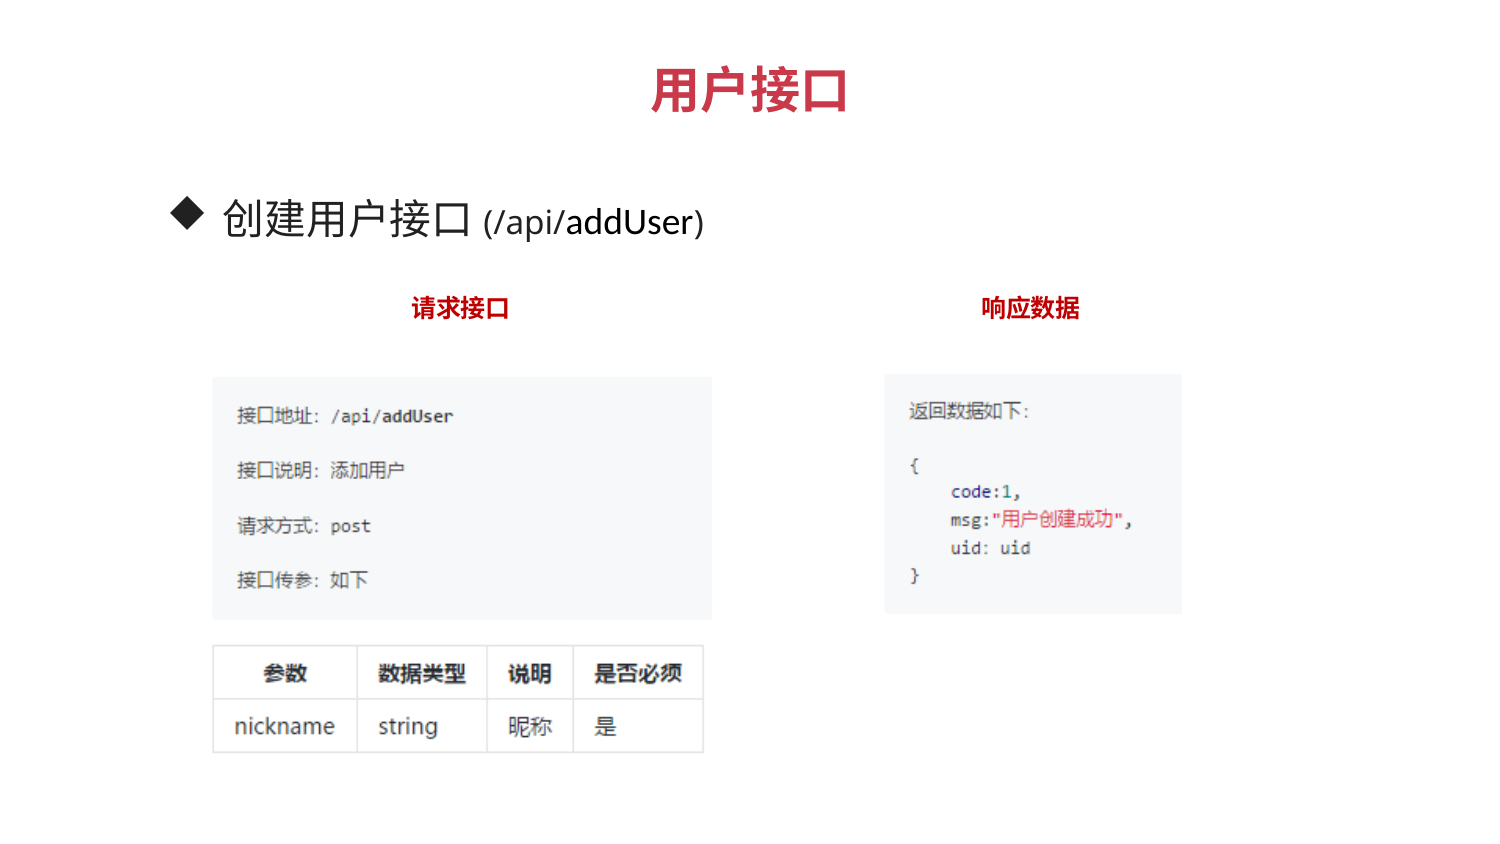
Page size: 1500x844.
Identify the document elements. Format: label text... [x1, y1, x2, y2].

text_box 响应数据 [966, 285, 1097, 330]
text_box 用户接口 [634, 51, 866, 127]
text_box 请求接口 [396, 285, 527, 330]
picture [880, 374, 1182, 614]
text_box 创建用户接口(/api/addUser) [76, 185, 1482, 251]
picture [211, 374, 712, 758]
